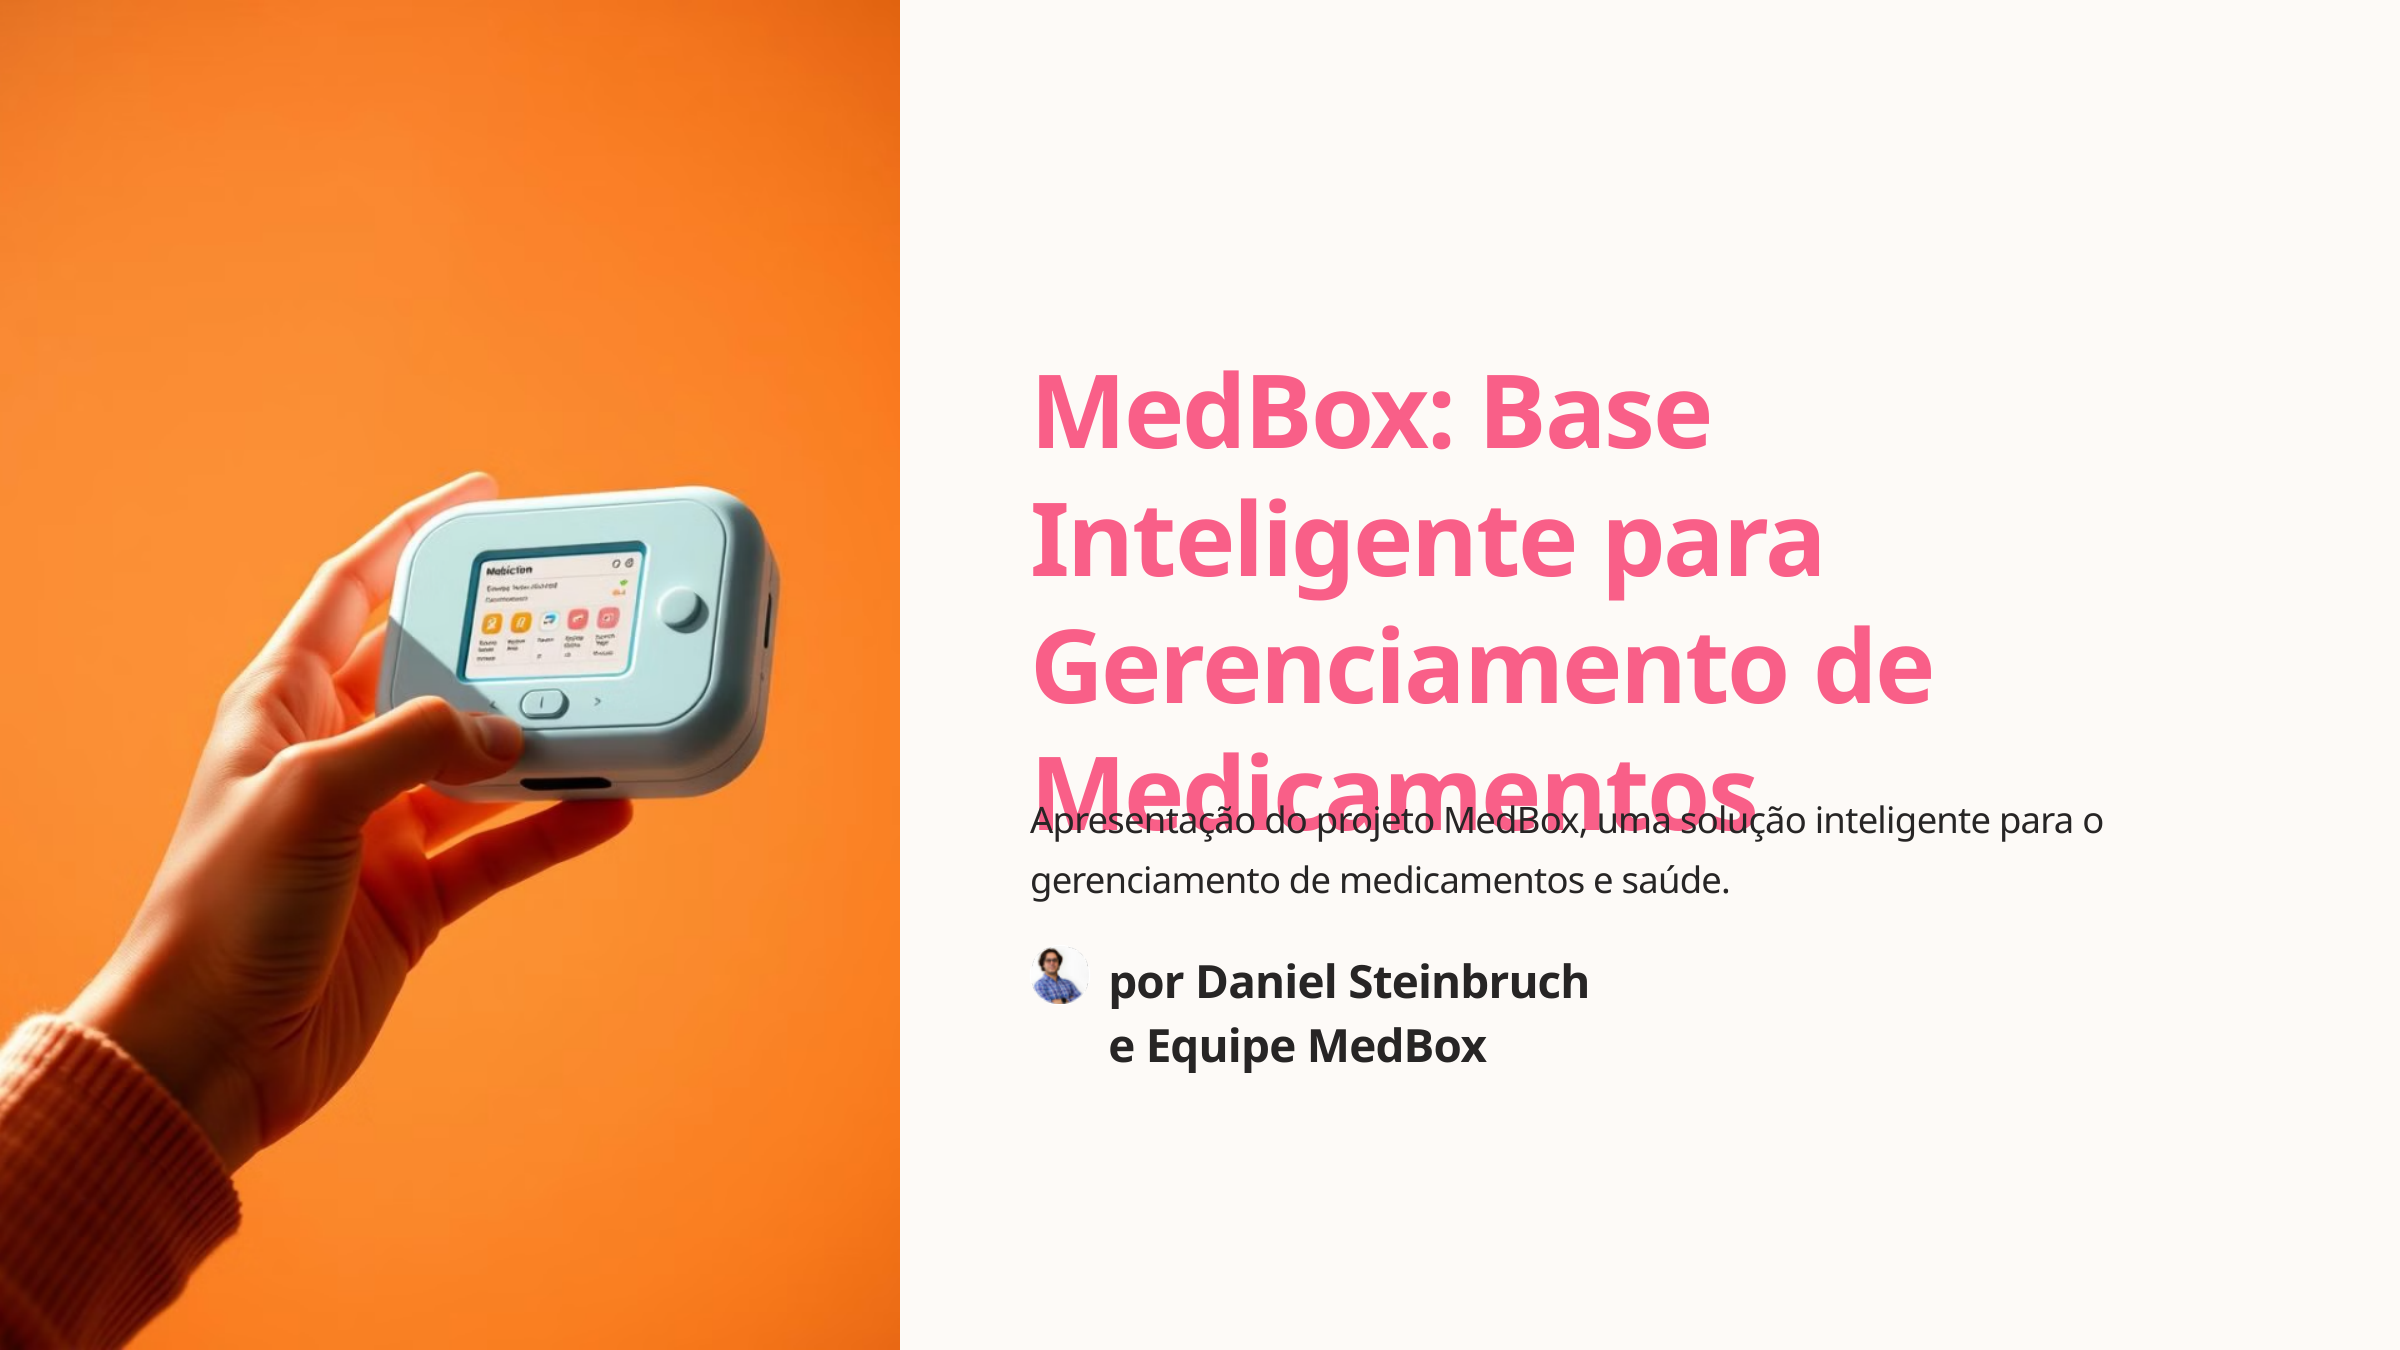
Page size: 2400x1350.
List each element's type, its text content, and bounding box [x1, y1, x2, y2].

text_box por Daniel Steinbruch e Equipe MedBox [1108, 942, 1584, 1008]
text_box Apresentação do projeto MedBox, uma solução inteligente para o gerenciamento de medicamentos e saúde. [1030, 781, 2270, 901]
picture [1031, 946, 1089, 1004]
picture [0, 0, 900, 1350]
text_box MedBox: Base Inteligente para Gerenciamento de Medicamentos [1030, 342, 2270, 726]
